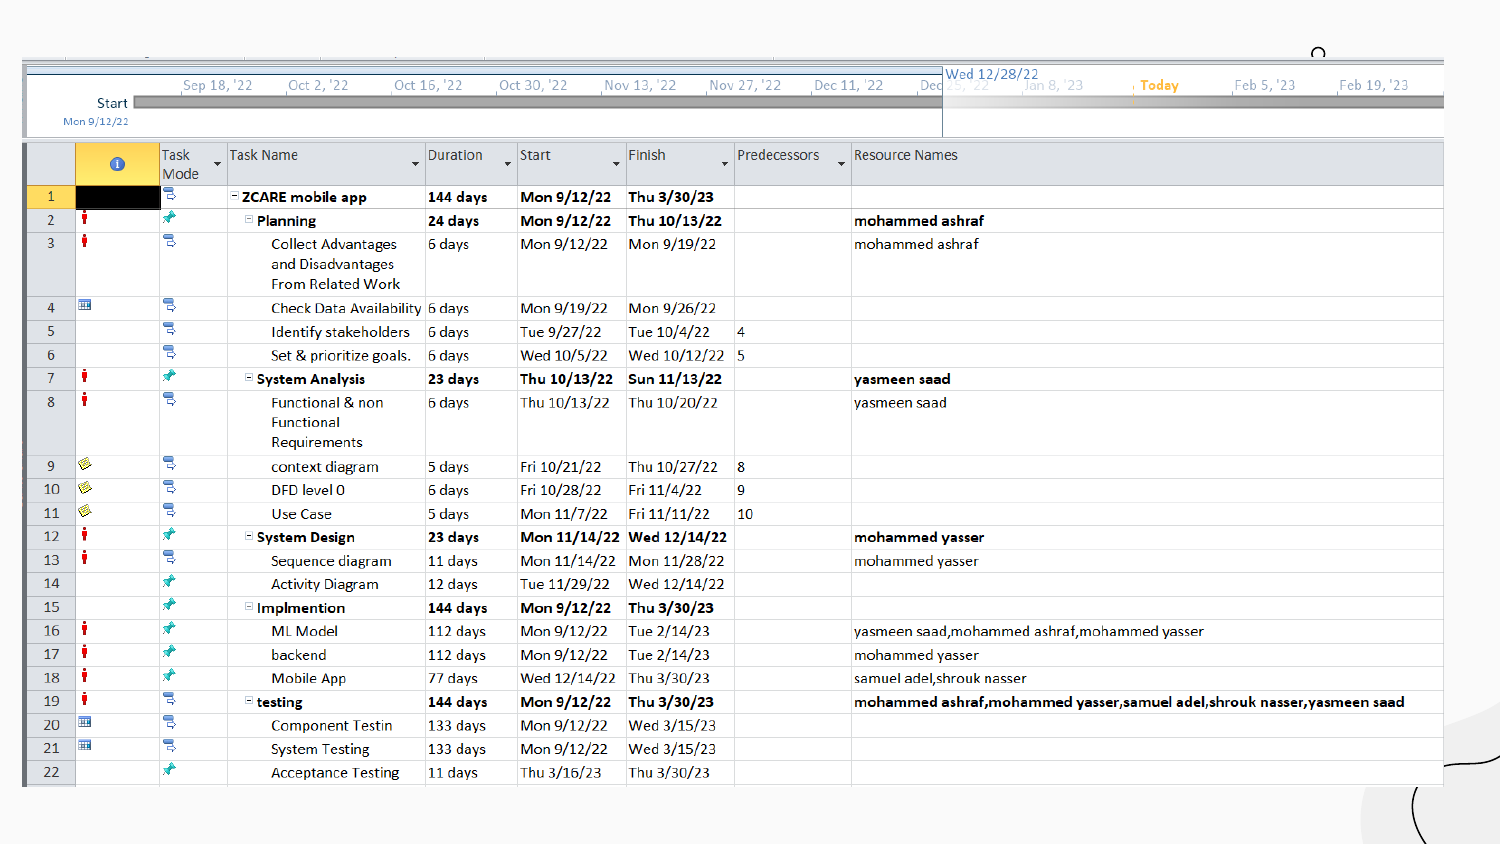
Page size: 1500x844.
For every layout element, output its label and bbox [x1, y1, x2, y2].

picture [22, 56, 1444, 787]
